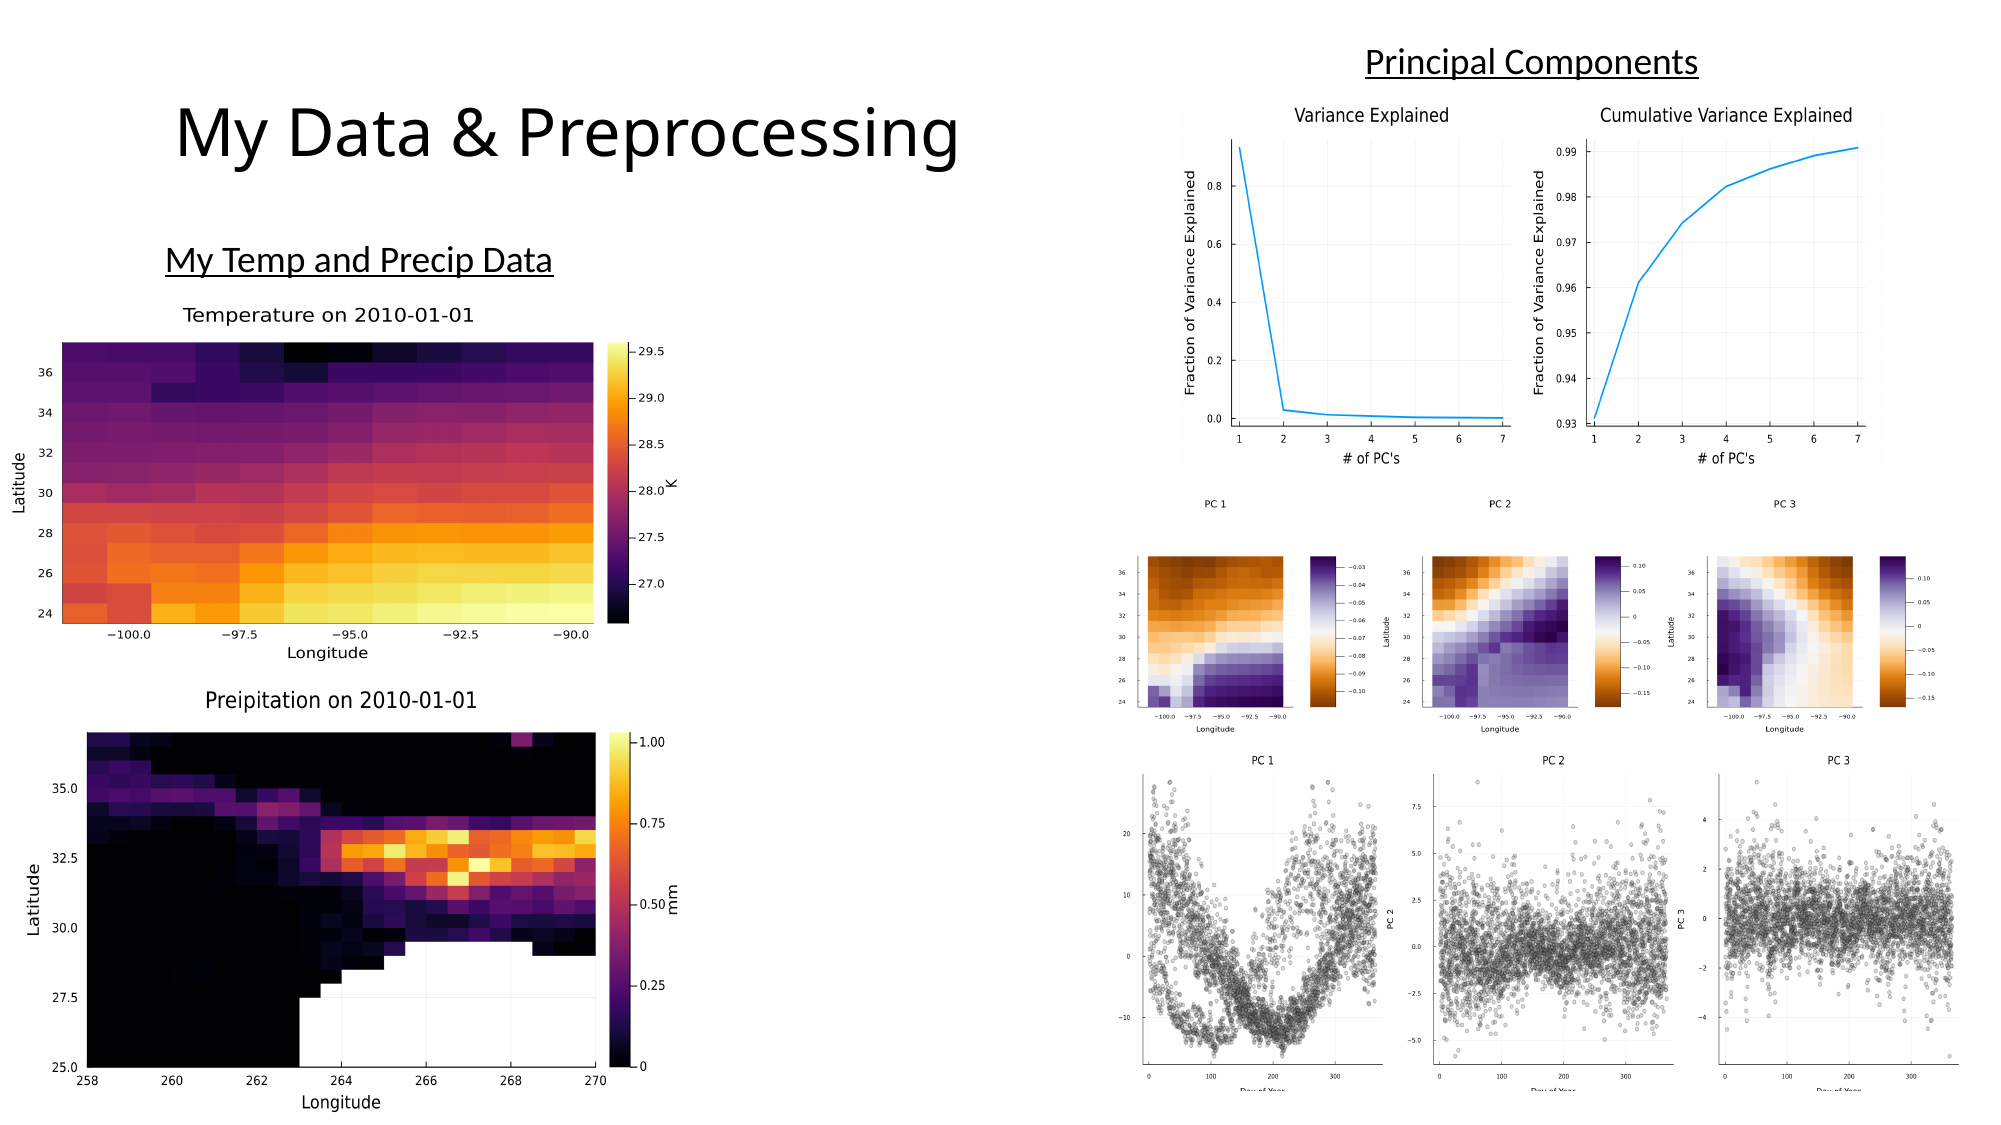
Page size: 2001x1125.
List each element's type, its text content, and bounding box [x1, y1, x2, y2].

picture [0, 305, 704, 672]
picture [1105, 499, 1970, 1091]
text_box My Temp and Precip Data [28, 227, 690, 287]
picture [15, 688, 703, 1125]
picture [1180, 105, 1884, 471]
text_box Principal Components [1201, 29, 1863, 90]
title My Data & Preprocessing [137, 59, 1000, 210]
